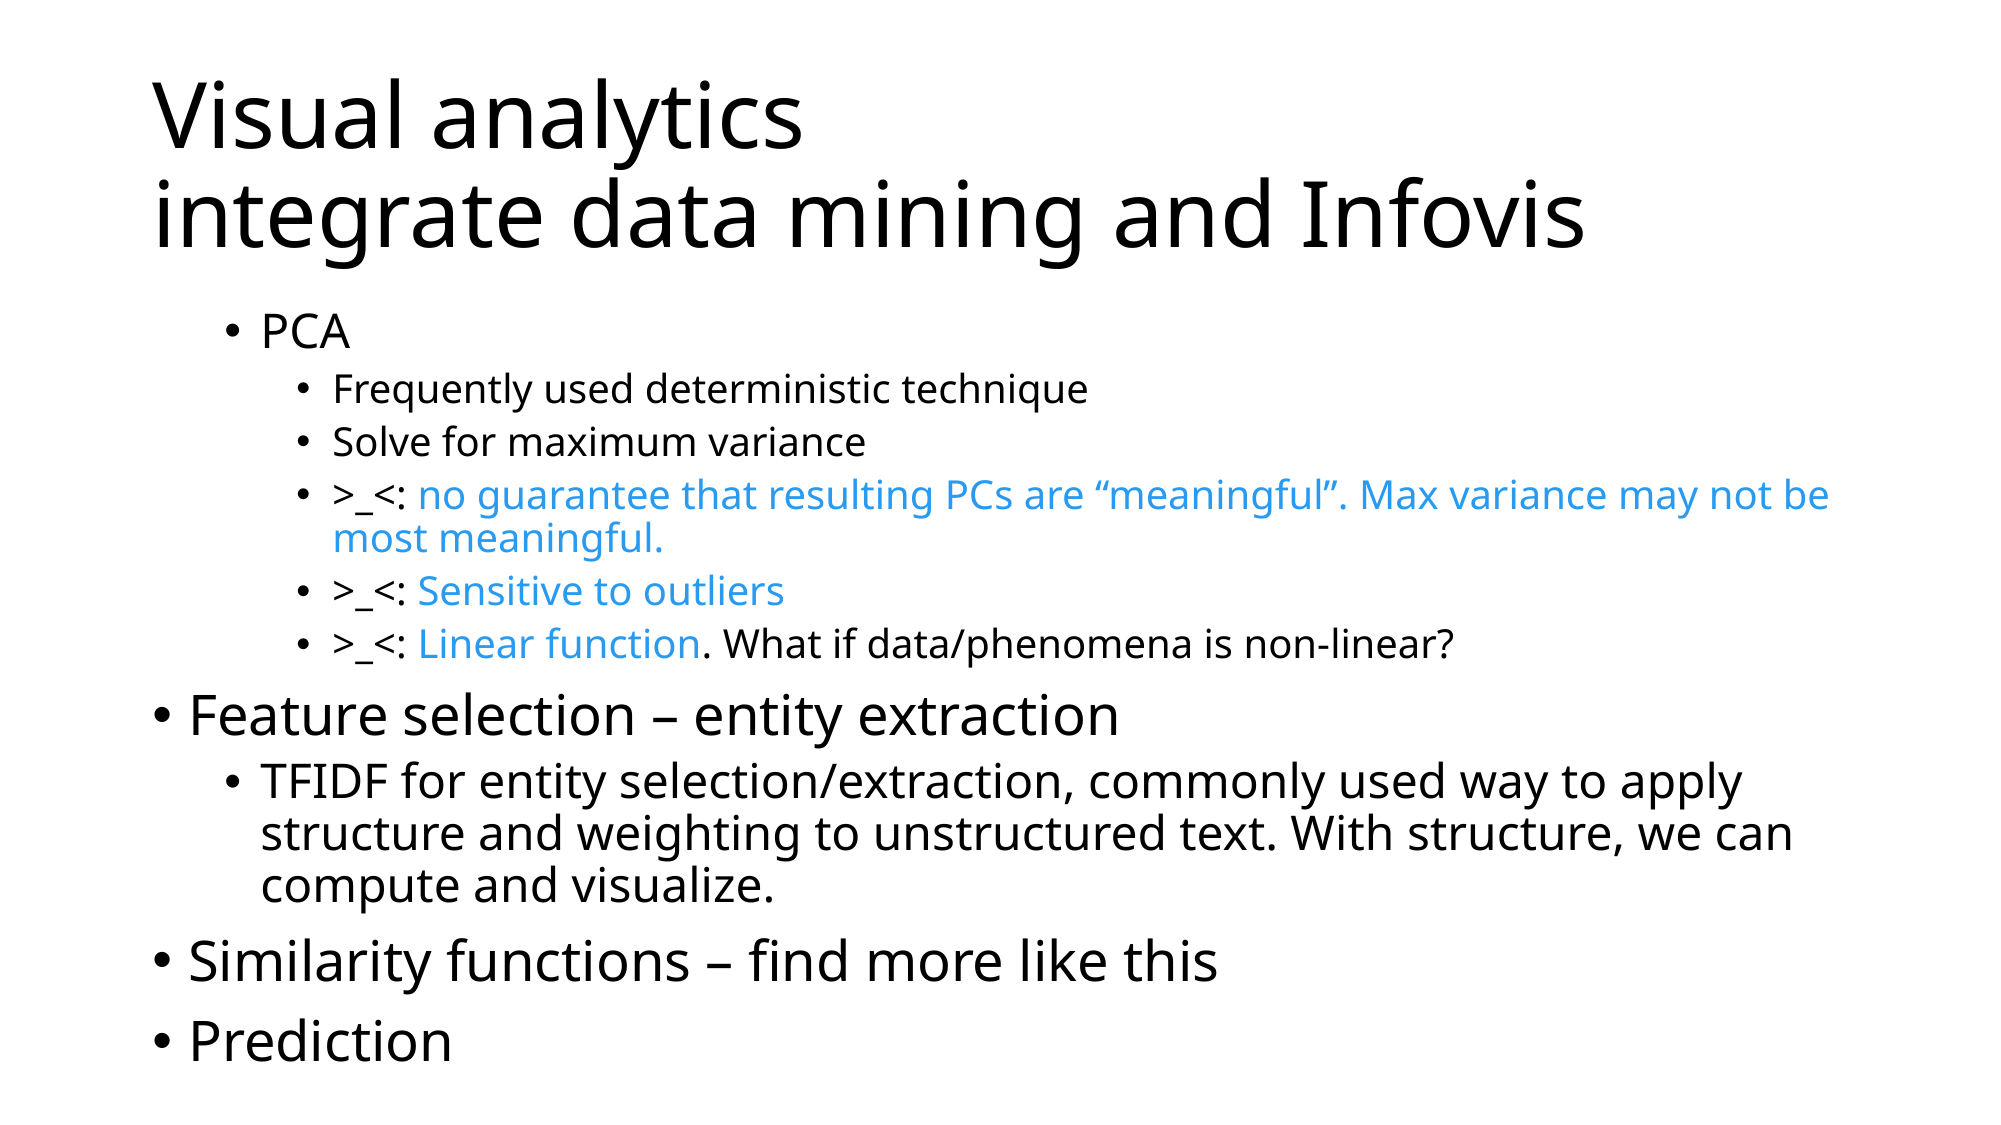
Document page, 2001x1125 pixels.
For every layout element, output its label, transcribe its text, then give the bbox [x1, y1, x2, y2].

list PCA Frequently used deterministic technique Solve for maximum variance >_<: no guarantee that resulting PCs are “meaningful”. Max variance may not be most meaningful. >_<: Sensitive to outliers >_<: Linear function. What if data/phenomena is non-linear? Feature selection – entity extraction TFIDF for entity selection/extraction, commonly used way to apply structure and weighting to unstructured text. With structure, we can compute and visualize. Similarity functions – find more like this Prediction [137, 299, 1863, 1085]
title Visual analytics integrate data mining and Infovis [137, 59, 1863, 278]
